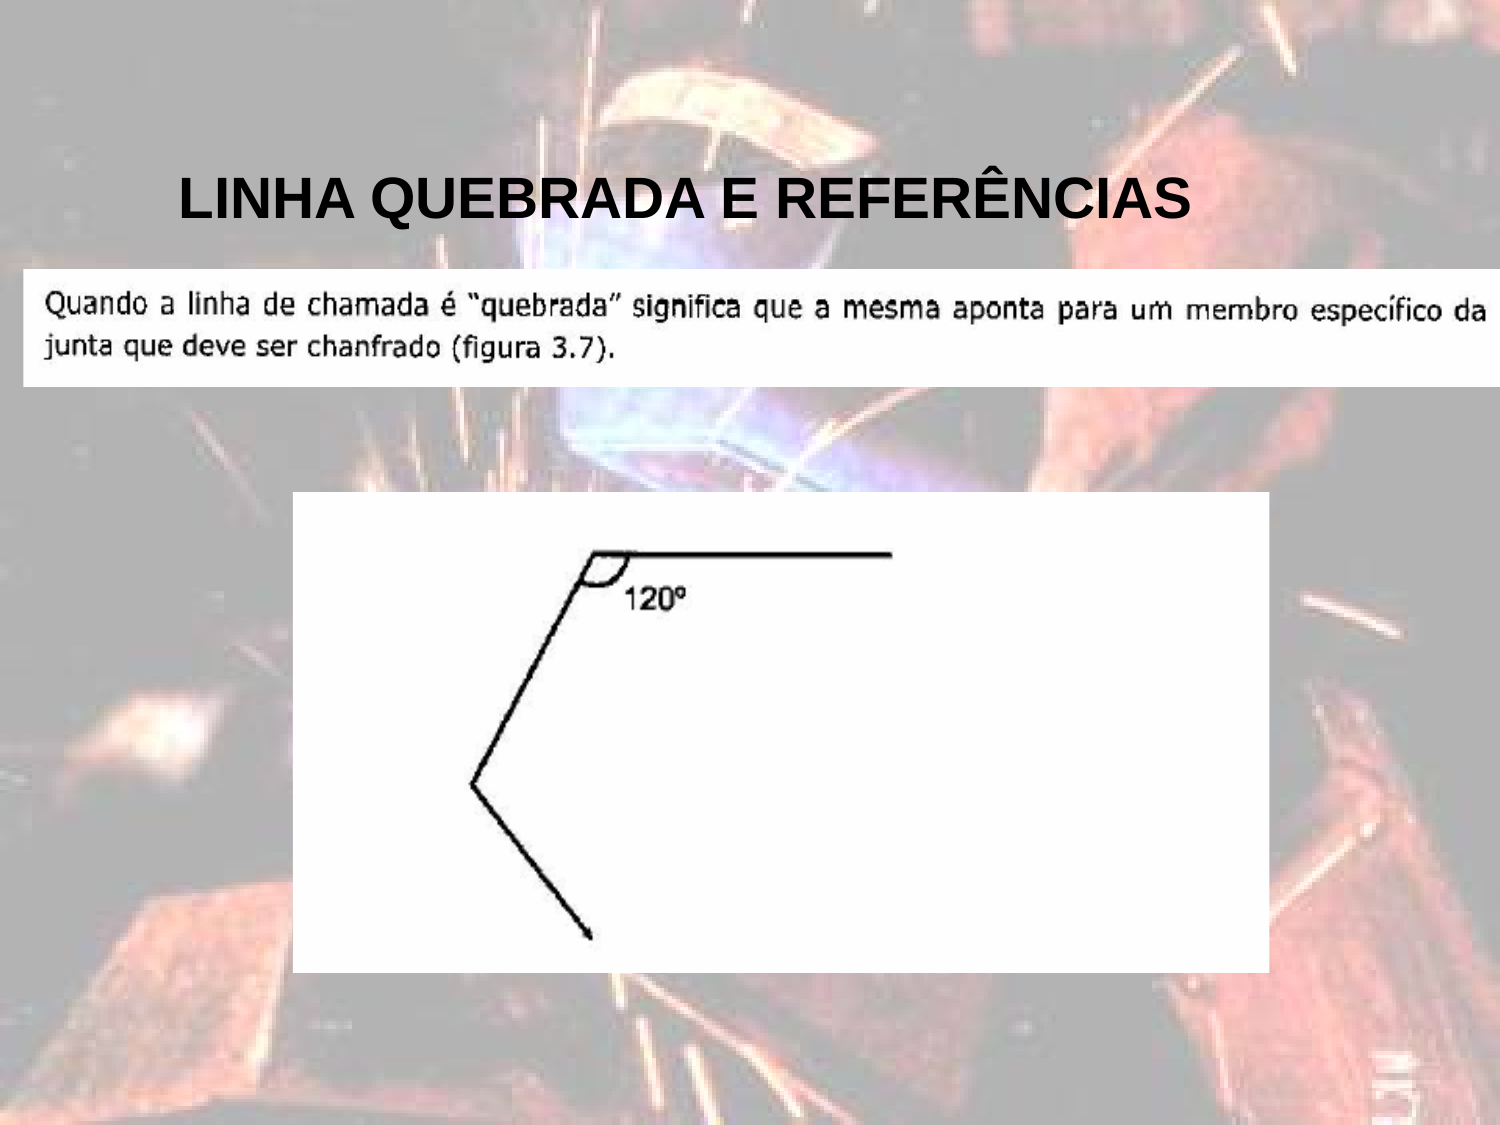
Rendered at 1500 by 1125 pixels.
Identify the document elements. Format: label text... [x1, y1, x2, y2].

picture [0, 0, 1500, 1125]
text_box LINHA QUEBRADA E REFERÊNCIAS [164, 152, 1266, 238]
